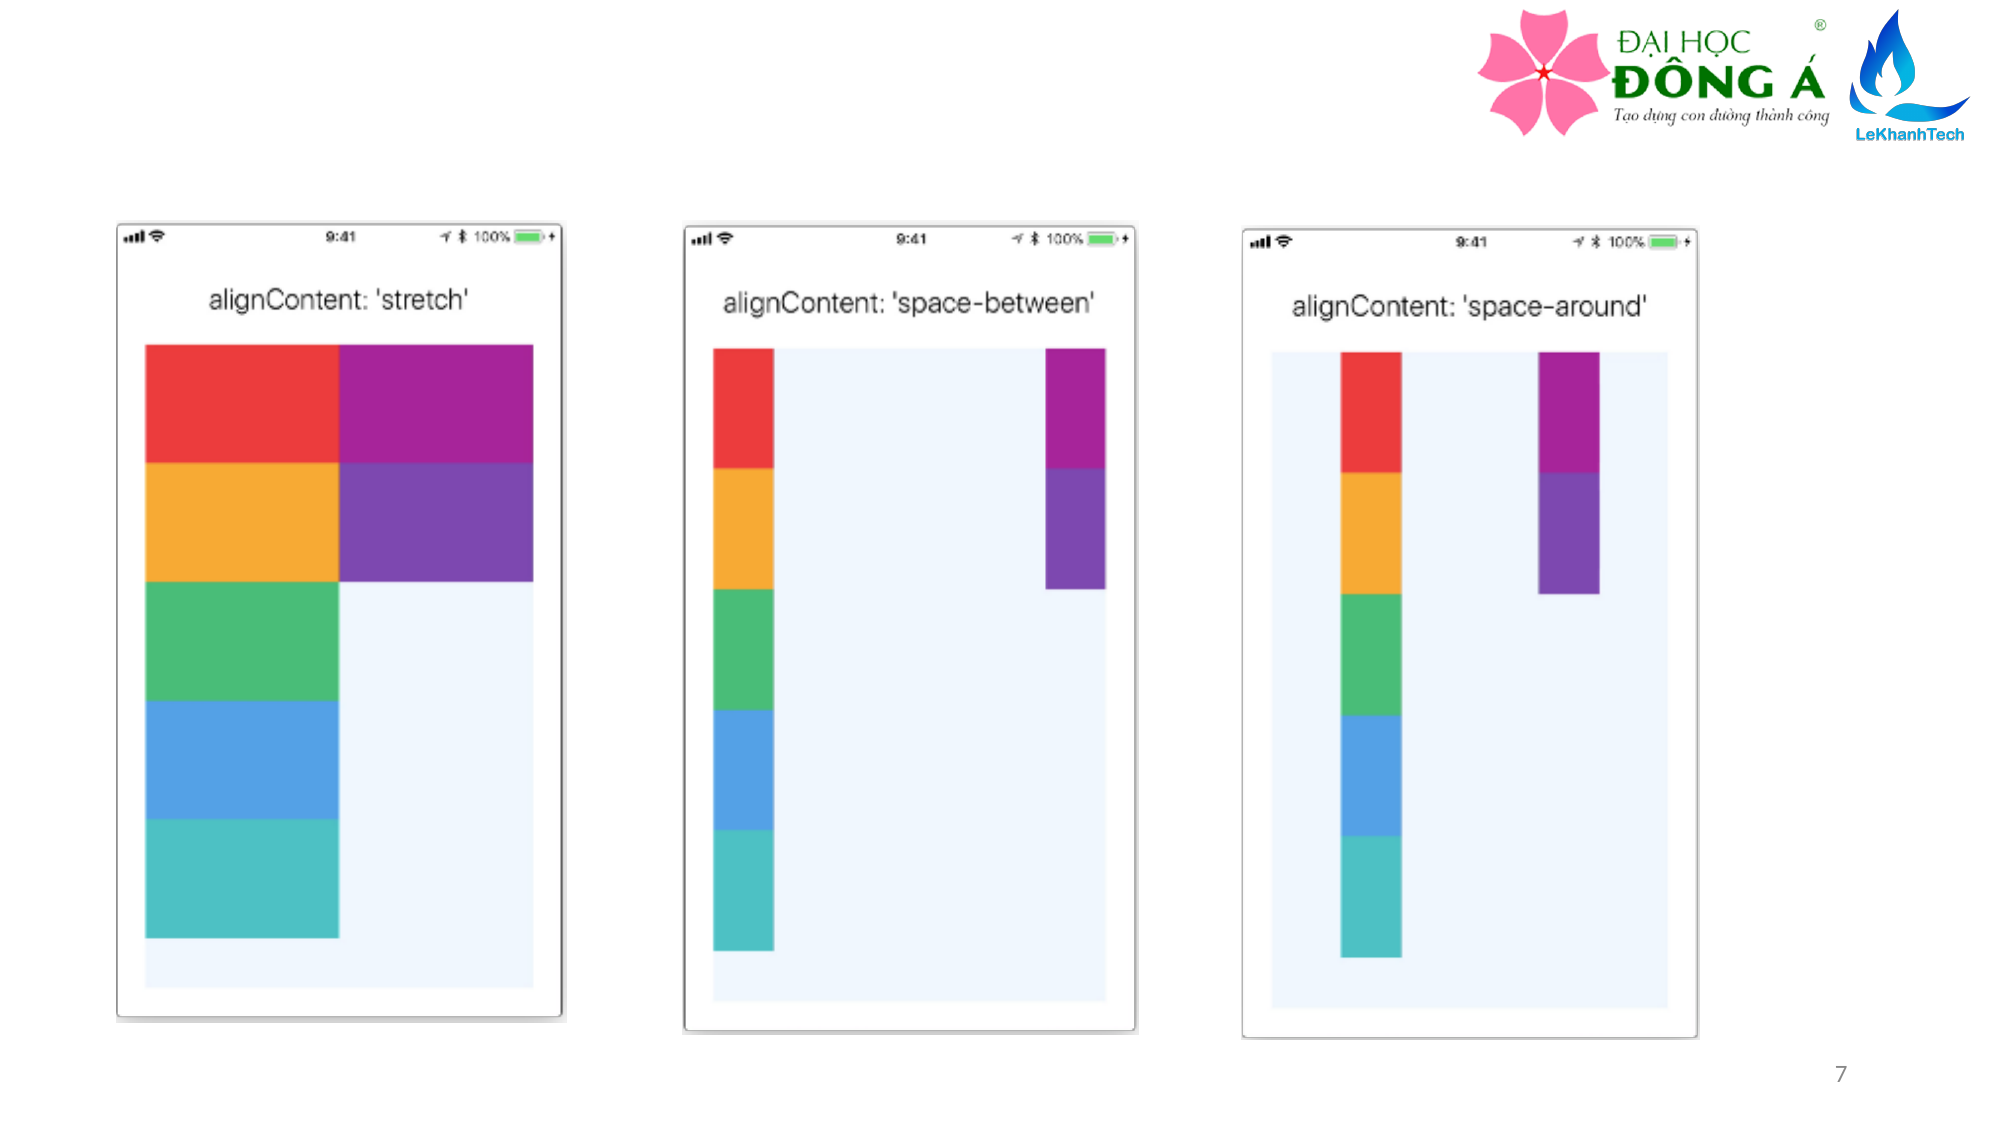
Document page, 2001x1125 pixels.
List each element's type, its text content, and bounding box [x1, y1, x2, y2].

slide_number 7 [1412, 1042, 1863, 1103]
picture [116, 220, 567, 1023]
picture [1465, 5, 1980, 144]
picture [682, 220, 1140, 1035]
picture [1240, 225, 1700, 1040]
